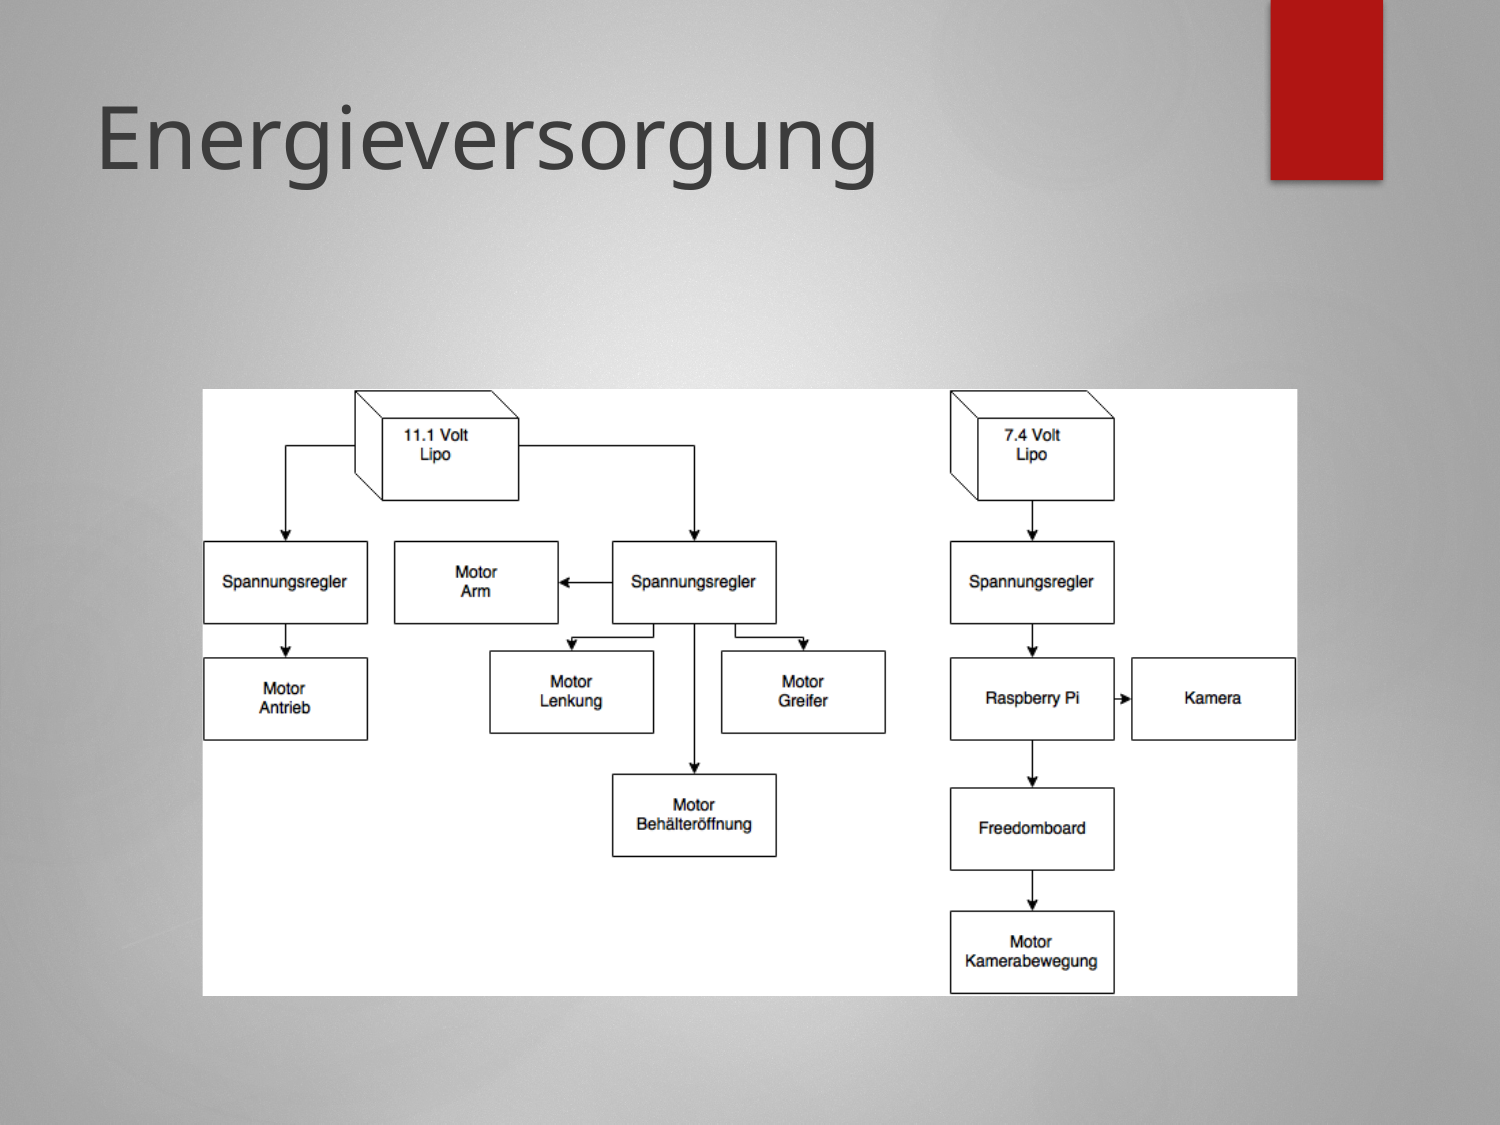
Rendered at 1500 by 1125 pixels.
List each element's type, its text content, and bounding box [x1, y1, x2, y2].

picture [202, 389, 1298, 996]
title Energieversorgung [79, 74, 1237, 304]
